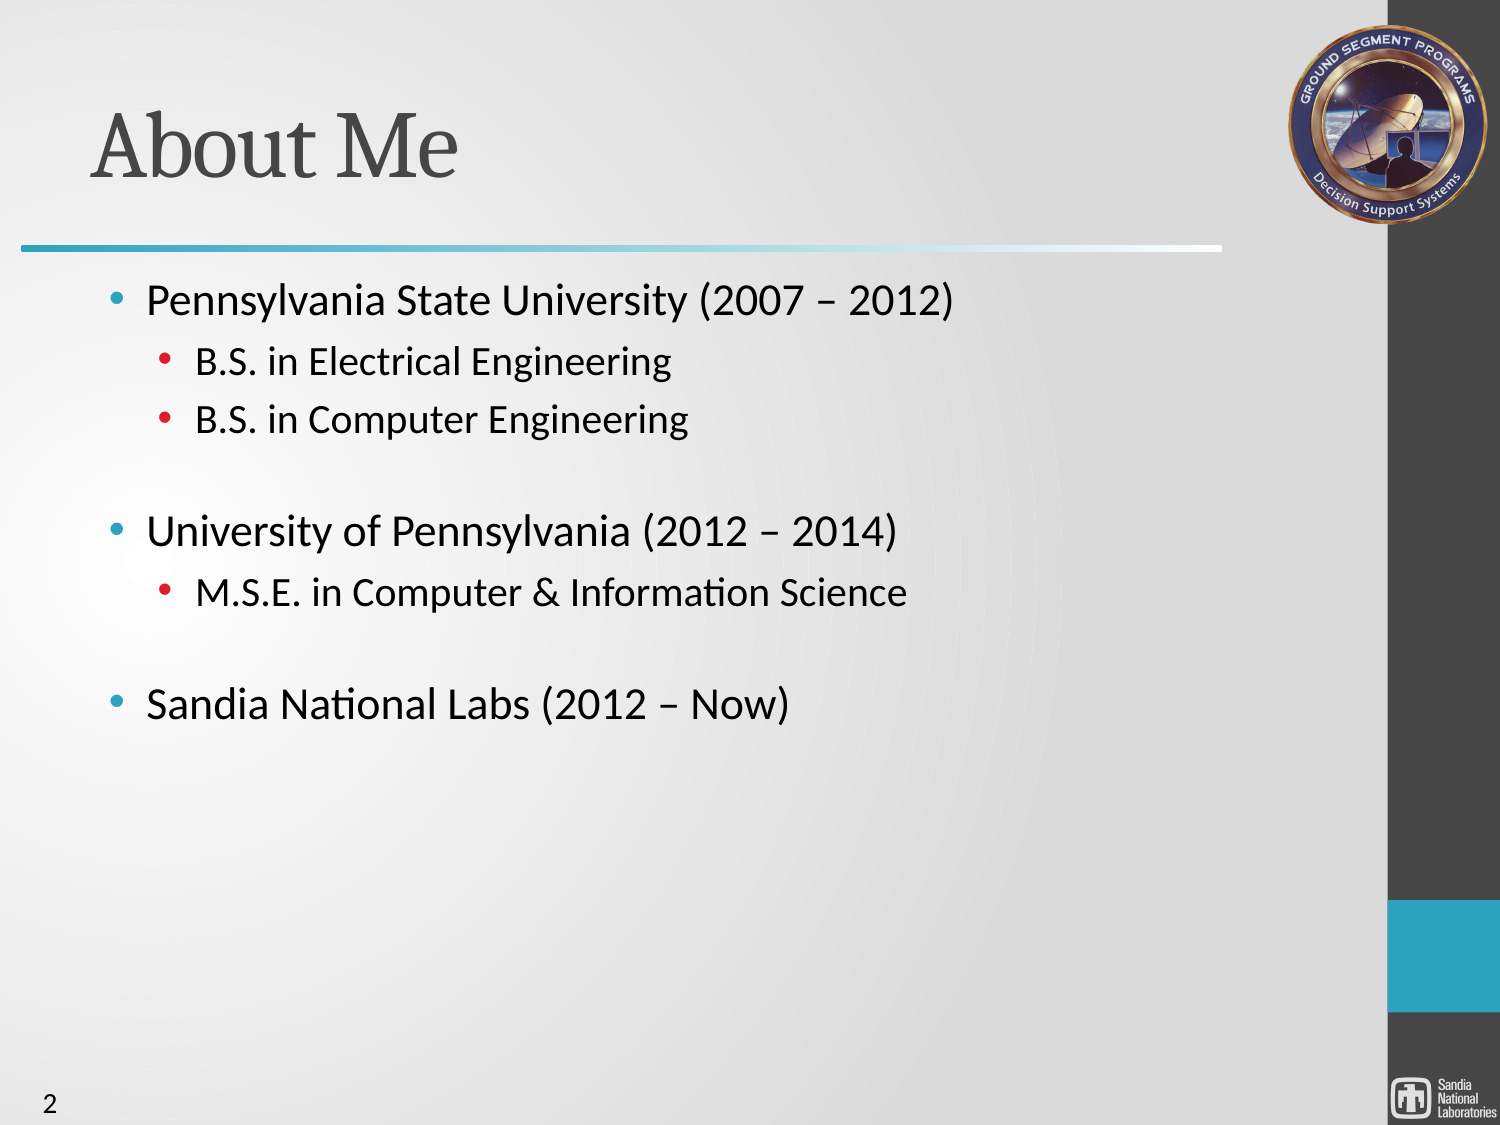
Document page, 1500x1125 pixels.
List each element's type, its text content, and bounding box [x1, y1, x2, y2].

list Pennsylvania State University (2007 – 2012) B.S. in Electrical Engineering B.S. in Computer Engineering University of Pennsylvania (2012 – 2014) M.S.E. in Computer & Information Science Sandia National Labs (2012 – Now) [75, 262, 1325, 1050]
picture [1287, 24, 1489, 226]
title About Me [75, 45, 1325, 233]
